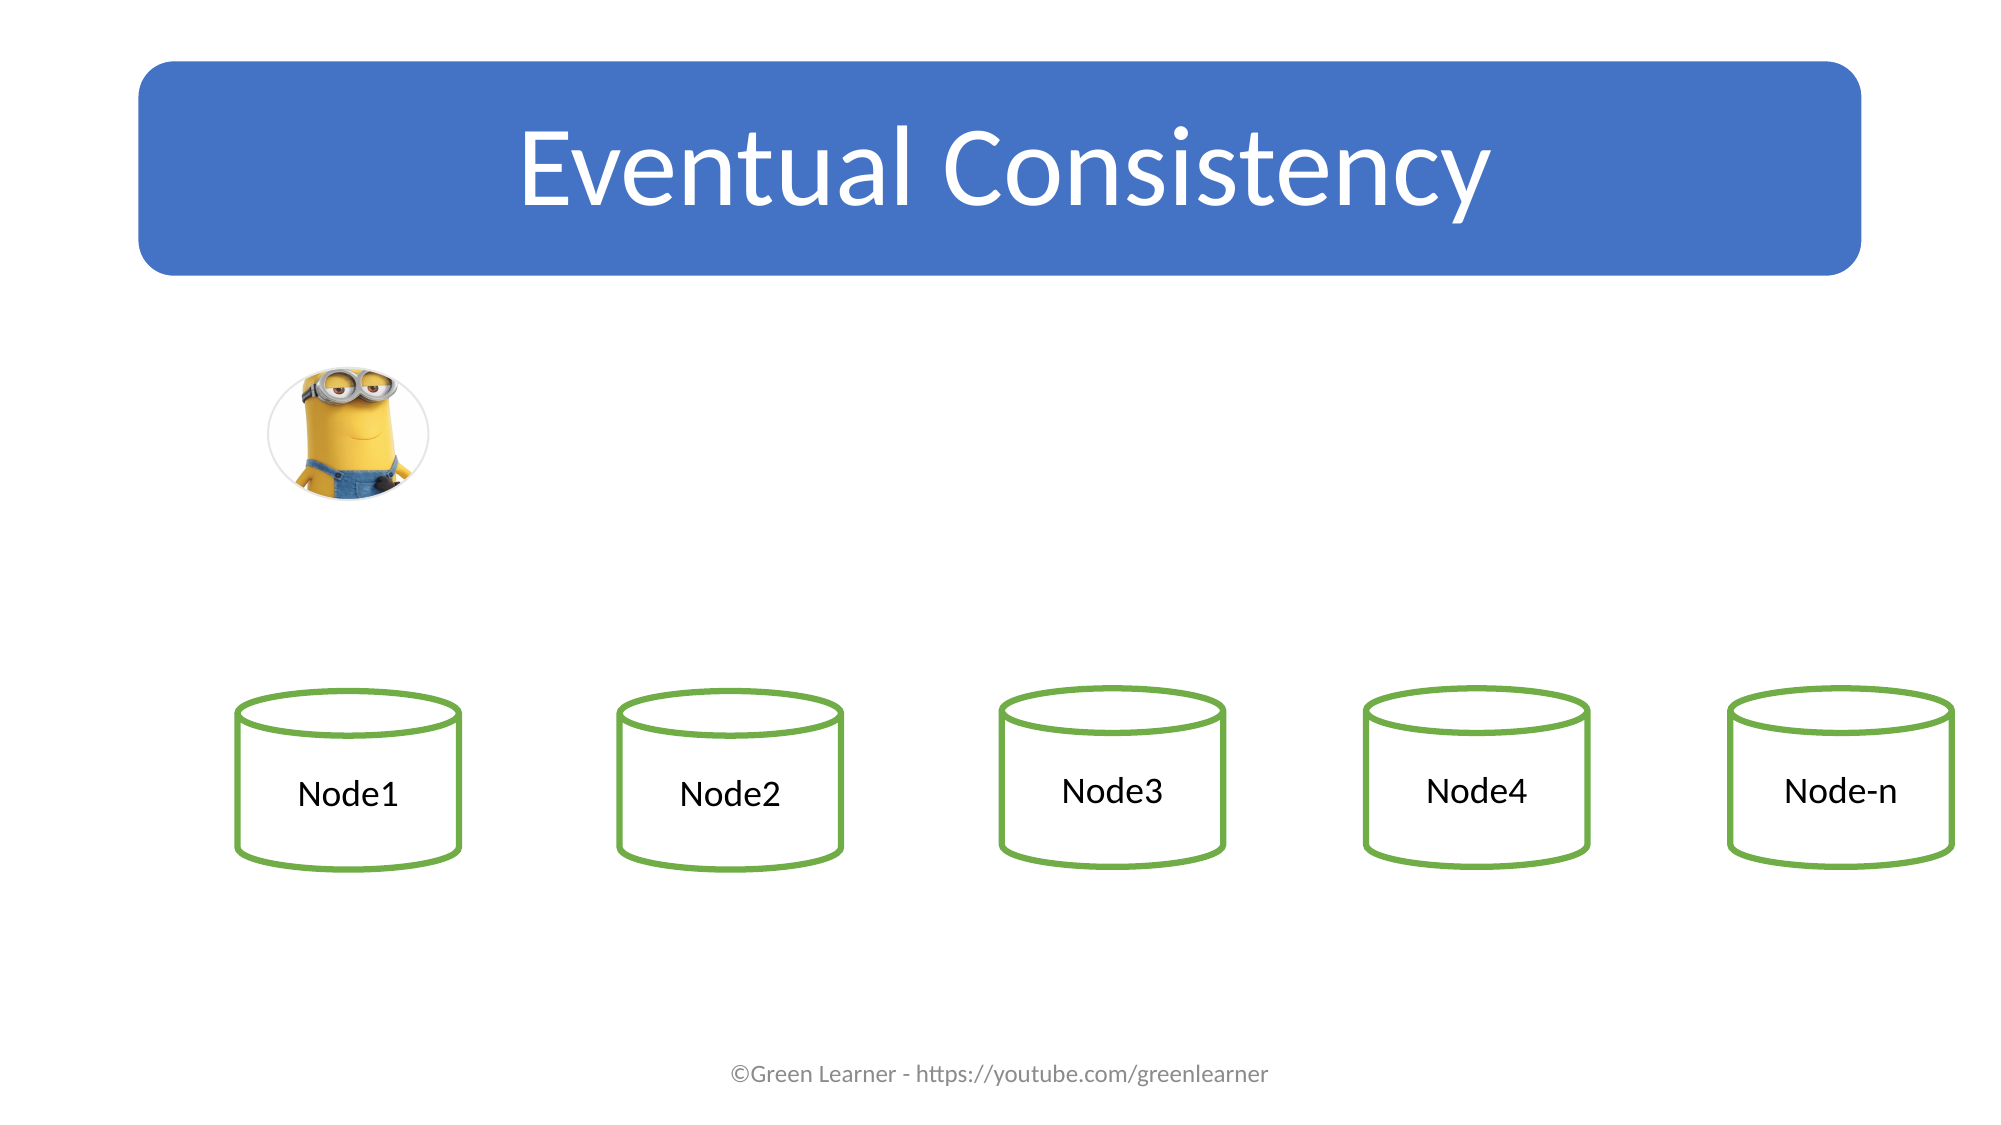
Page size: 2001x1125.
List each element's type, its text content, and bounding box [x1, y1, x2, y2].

footer ©Green Learner - https://youtube.com/greenlearner [662, 1042, 1338, 1103]
text_box Node1 [236, 689, 460, 871]
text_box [137, 59, 1863, 278]
text_box [266, 366, 430, 502]
text_box Node3 [1000, 687, 1225, 868]
text_box Node2 [618, 689, 843, 871]
text_box Node4 [1364, 687, 1589, 868]
text_box Node-n [1729, 687, 1953, 868]
